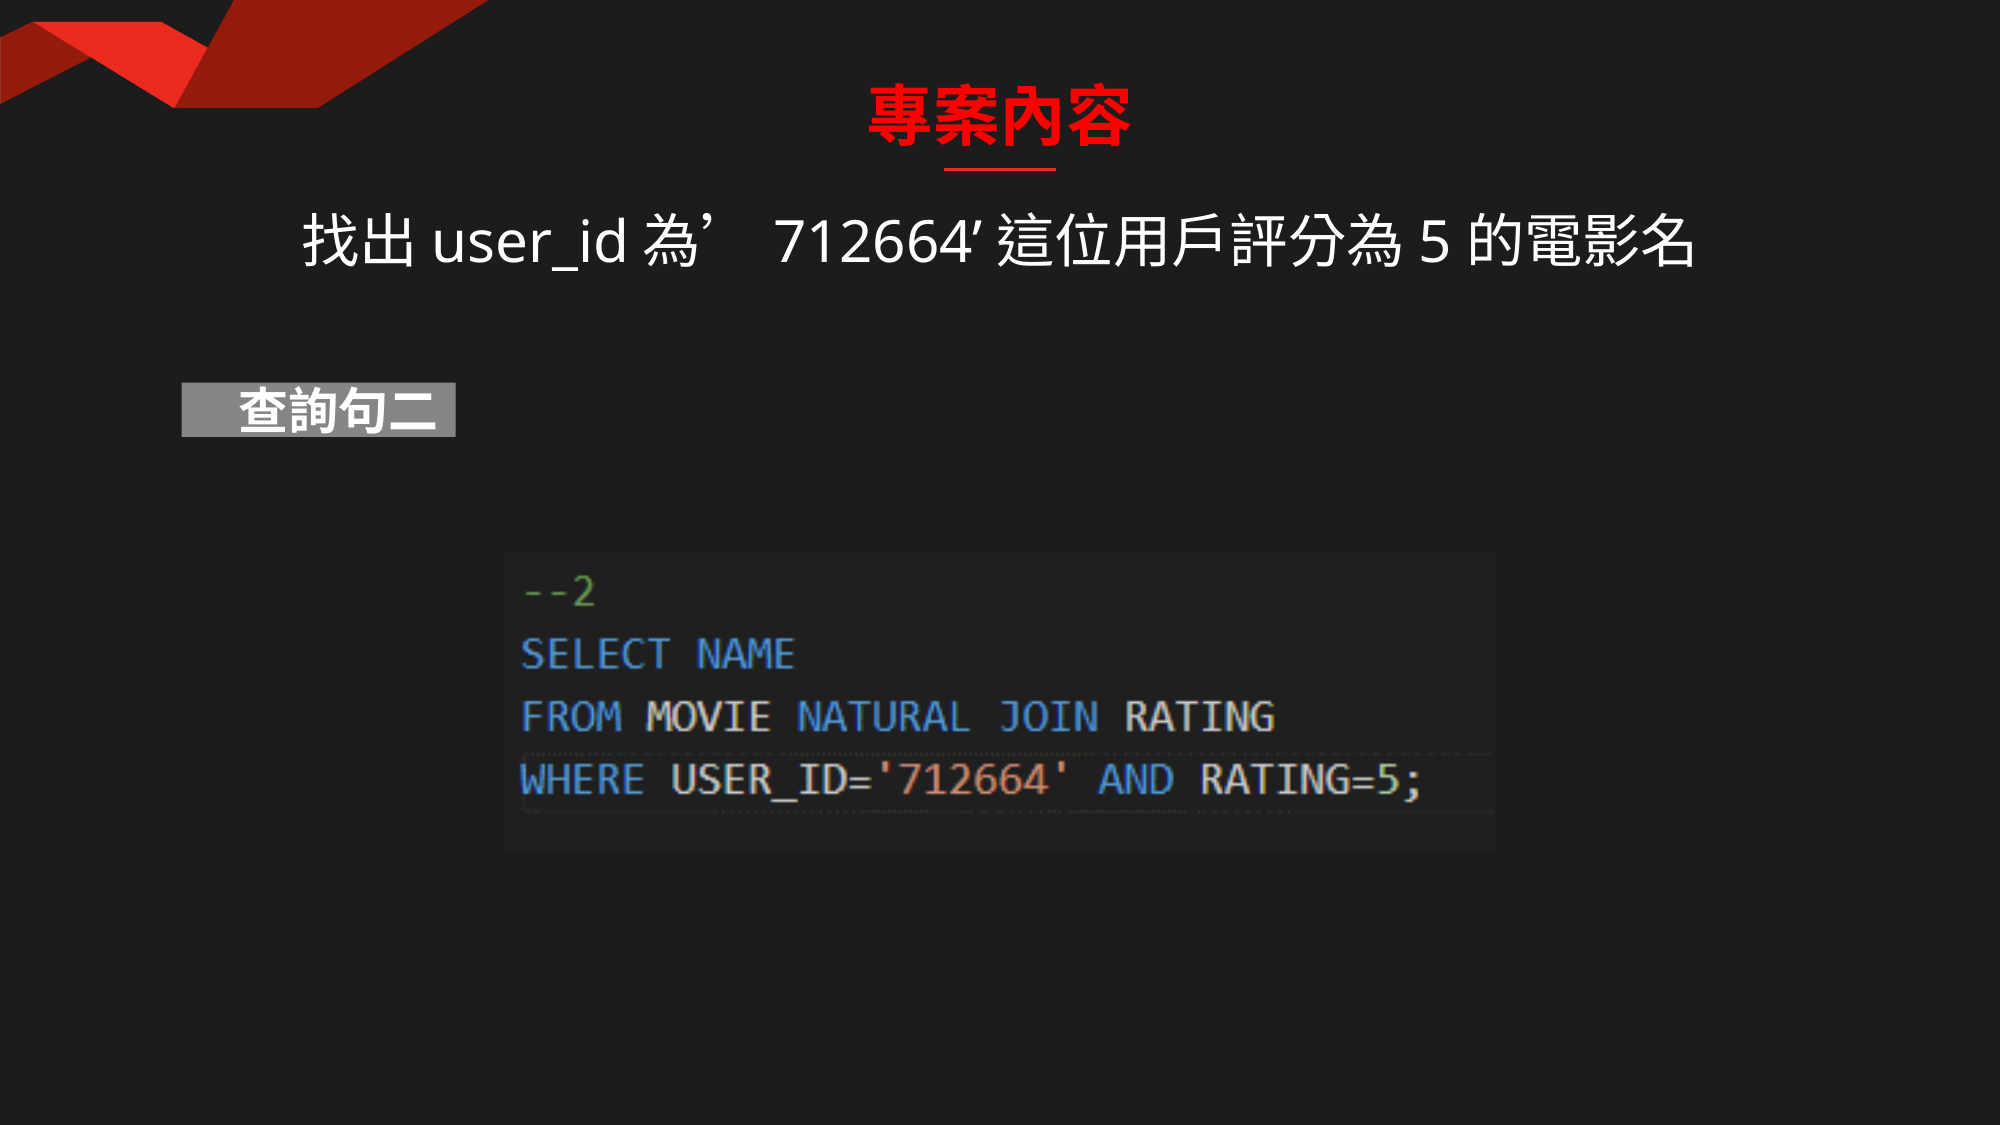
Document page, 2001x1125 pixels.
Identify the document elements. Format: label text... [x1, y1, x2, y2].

picture [505, 552, 1495, 852]
text_box 專案內容 [1057, 66, 1364, 162]
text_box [129, 371, 549, 448]
text_box 找出user_id為’712664’這位用戶評分為5的電影名 [106, 196, 1894, 282]
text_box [0, 0, 1057, 170]
